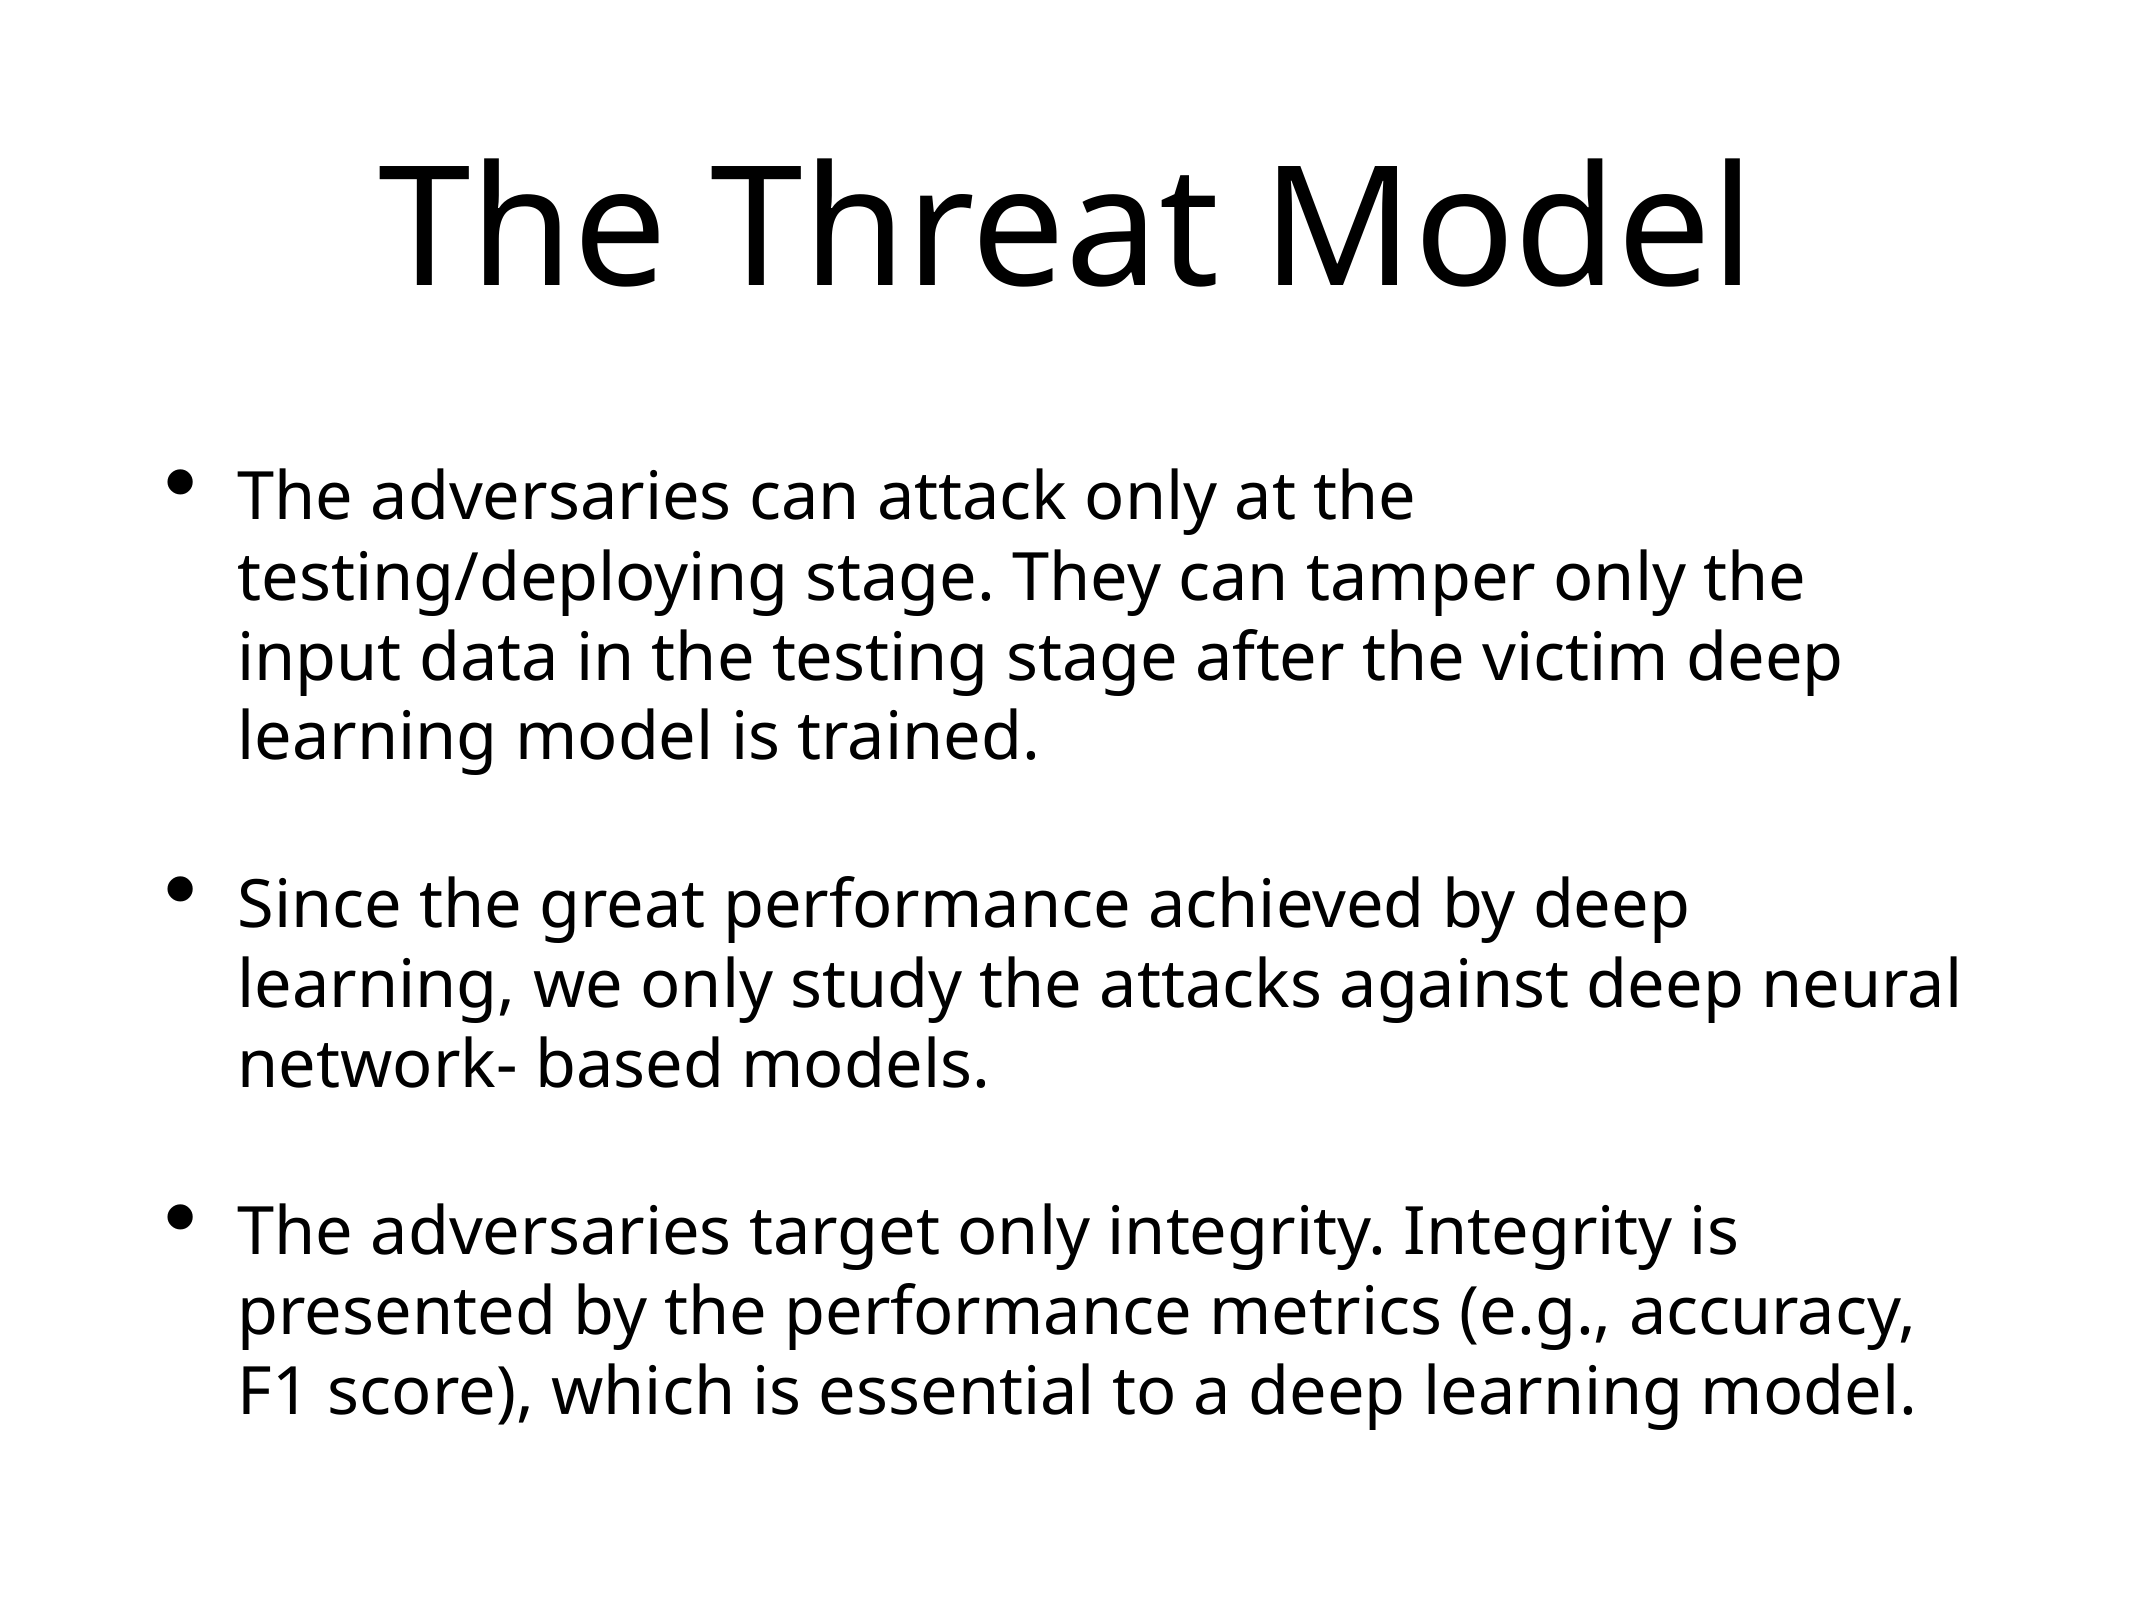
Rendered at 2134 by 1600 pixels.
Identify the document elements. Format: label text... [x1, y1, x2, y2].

title The Threat Model [155, 41, 1978, 397]
list The adversaries can attack only at the testing/deploying stage. They can tamper only the input data in the testing stage after the victim deep learning model is trained. Since the great performance achieved by deep learning, we only study the attacks against deep neural network- based models. The adversaries target only integrity. Integrity is presented by the performance metrics (e.g., accuracy, F1 score), which is essential to a deep learning model. [155, 424, 1978, 1457]
